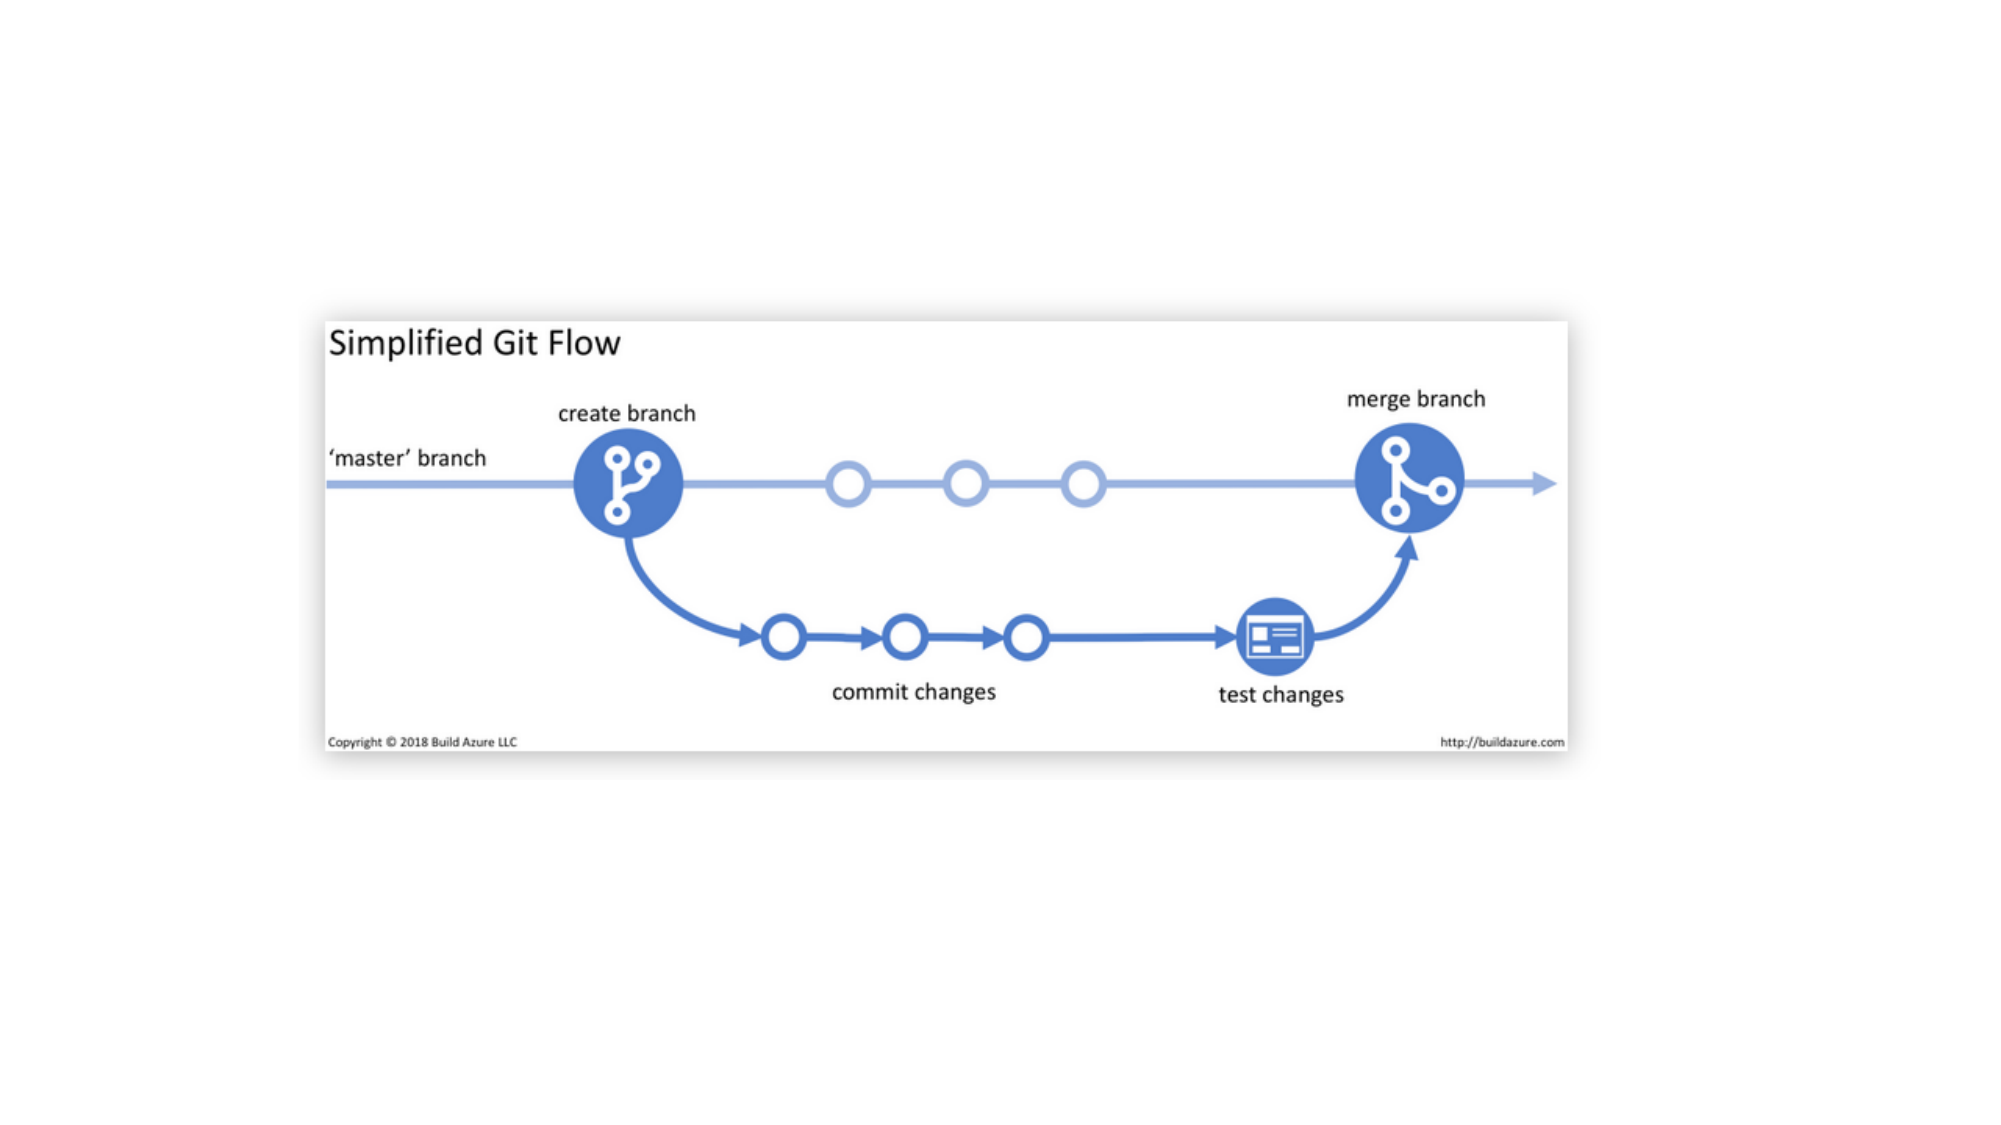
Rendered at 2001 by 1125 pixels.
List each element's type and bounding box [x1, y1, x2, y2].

picture [298, 285, 1602, 780]
